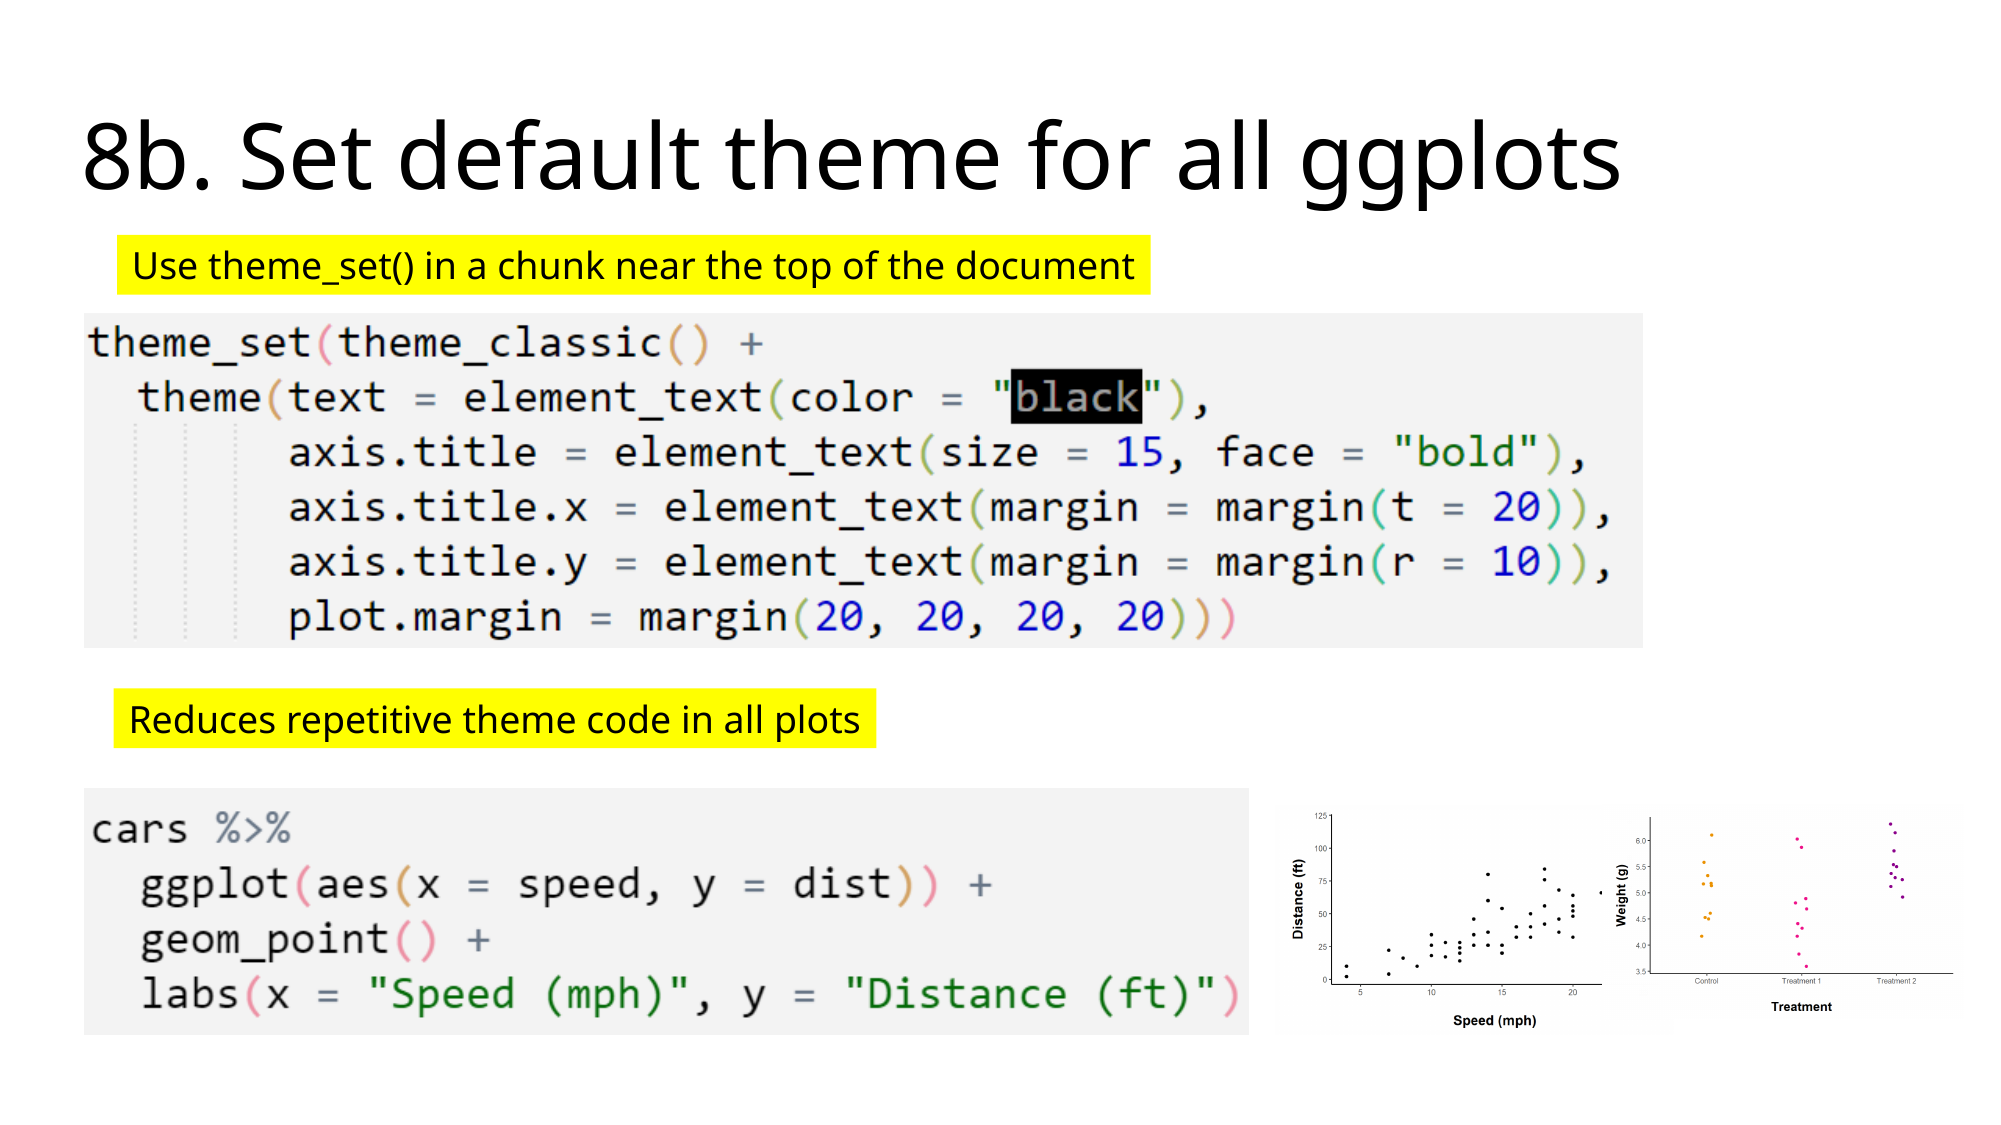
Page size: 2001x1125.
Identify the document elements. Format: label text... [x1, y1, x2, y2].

text_box Reduces repetitive theme code in all plots [113, 688, 877, 749]
picture [83, 313, 1643, 649]
picture [83, 788, 1249, 1035]
picture [1274, 804, 1965, 1035]
text_box Use theme_set() in a chunk near the top of the document [117, 234, 1151, 295]
text_box 8b. Set default theme for all ggplots [66, 90, 1865, 216]
